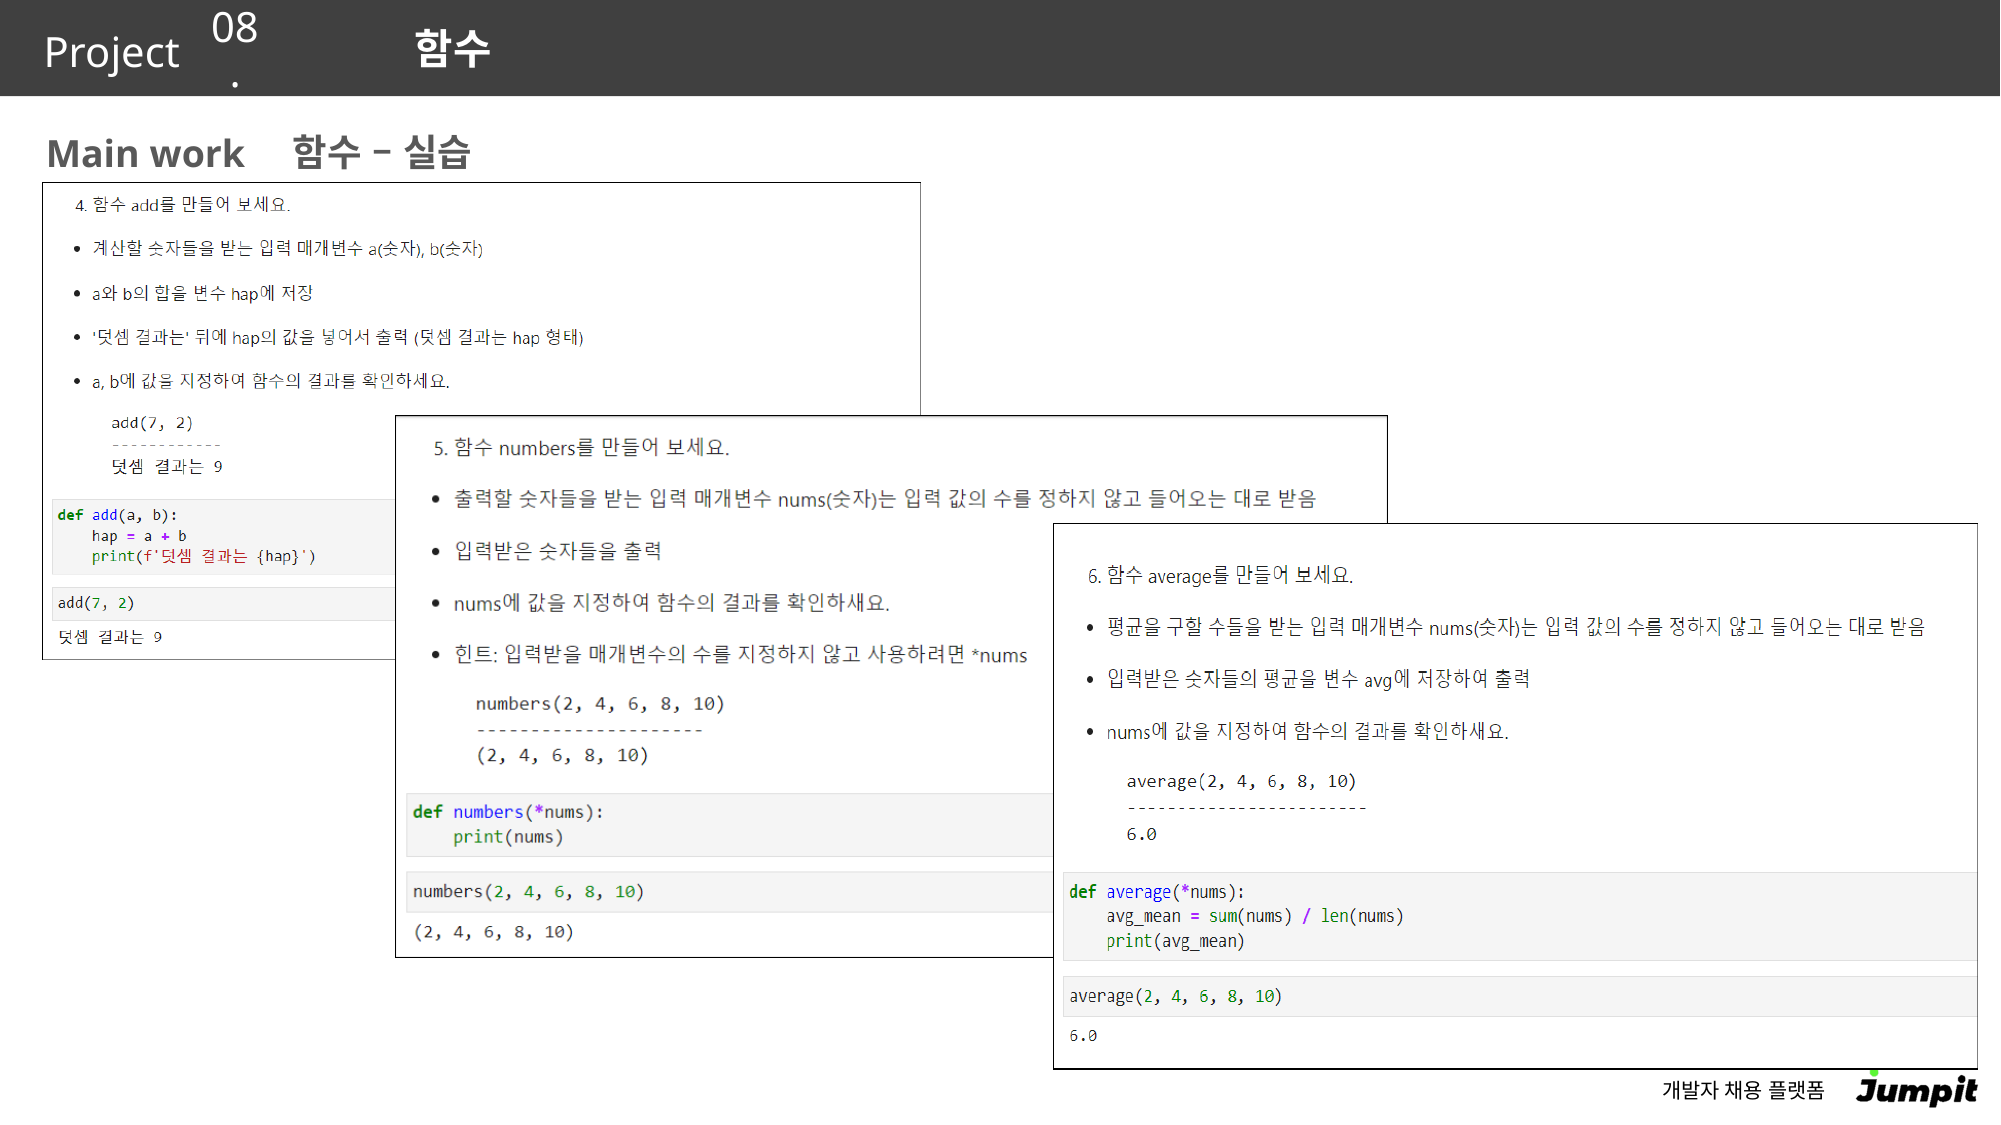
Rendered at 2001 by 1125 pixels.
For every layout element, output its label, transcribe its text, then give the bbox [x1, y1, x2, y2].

list 함수 [399, 20, 1707, 82]
text_box [42, 781, 642, 1043]
list 08. [192, 20, 278, 82]
picture [42, 182, 1982, 1113]
list 함수 – 실습 [277, 126, 1856, 183]
